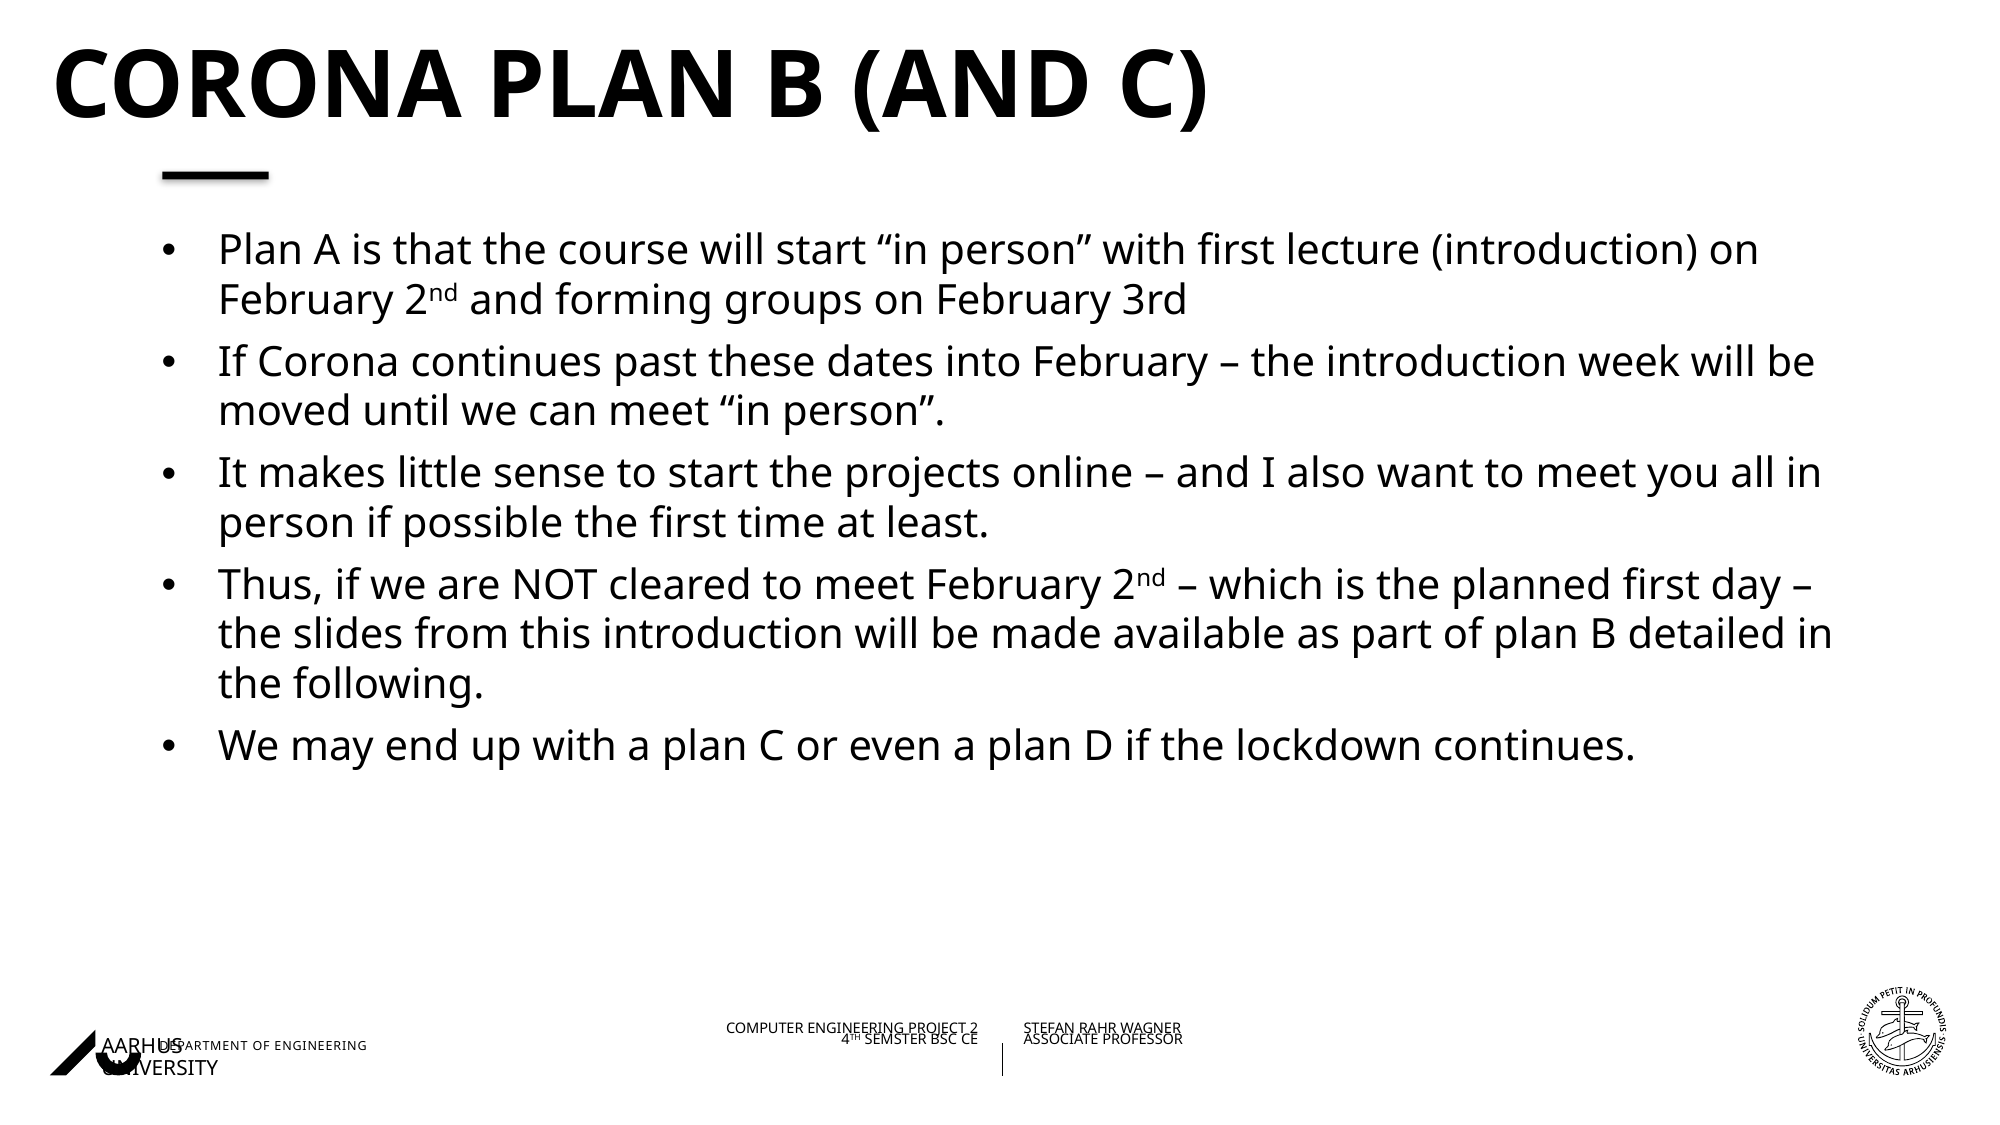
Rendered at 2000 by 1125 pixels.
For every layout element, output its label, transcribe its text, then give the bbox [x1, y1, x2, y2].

list Plan A is that the course will start “in person” with first lecture (introduction) on February 2nd and forming groups on February 3rd If Corona continues past these dates into February – the introduction week will be moved until we can meet “in person”. It makes little sense to start the projects online – and I also want to meet you all in person if possible the first time at least. Thus, if we are NOT cleared to meet February 2nd – which is the planned first day –the slides from this introduction will be made available as part of plan B detailed in the following. We may end up with a plan C or even a plan D if the lockdown continues. [161, 224, 1839, 968]
title Corona plan B (and C) [51, 37, 1948, 162]
